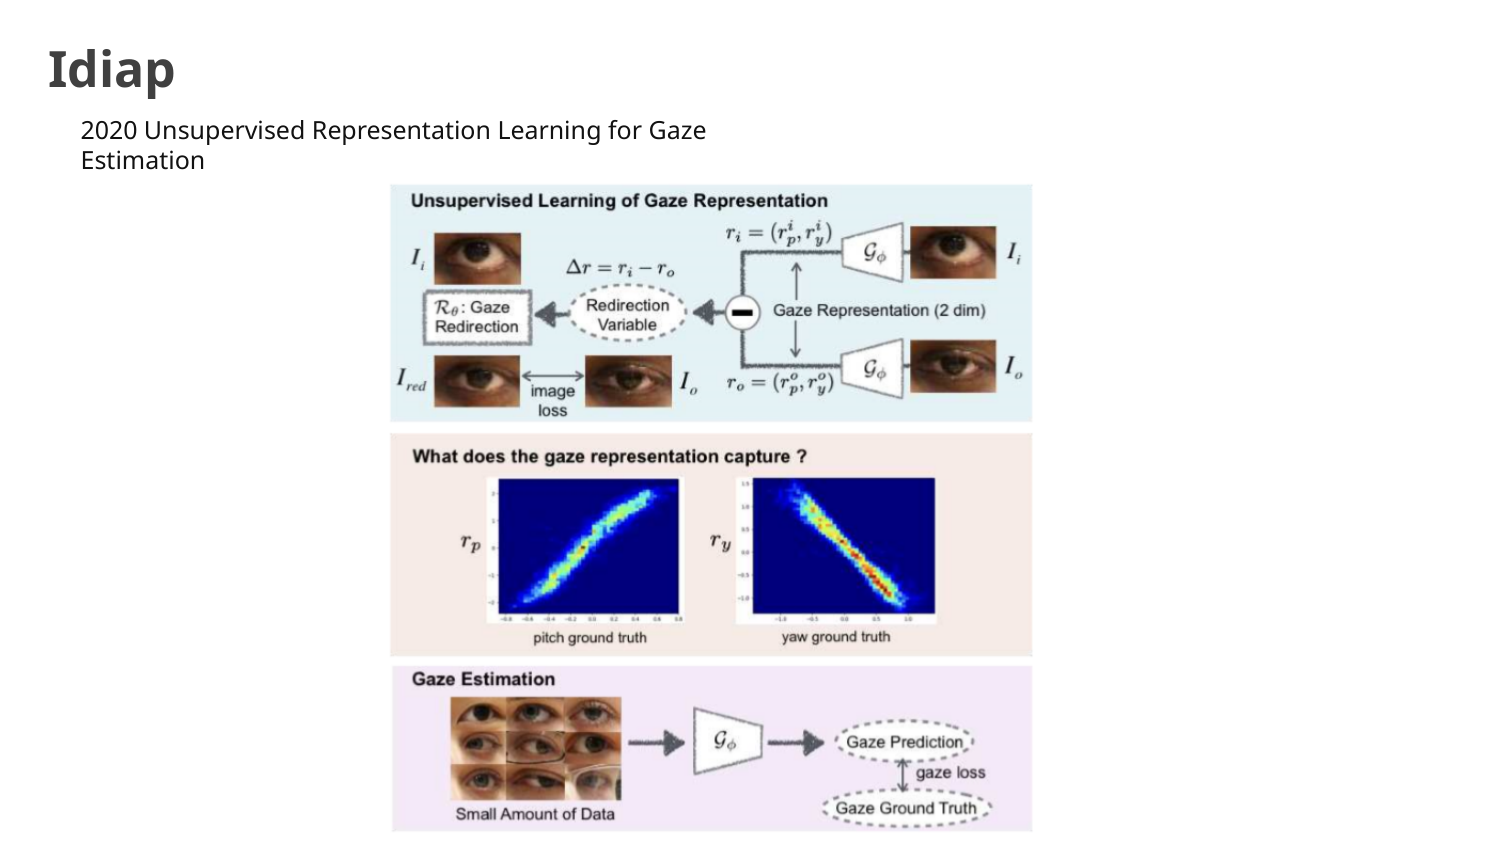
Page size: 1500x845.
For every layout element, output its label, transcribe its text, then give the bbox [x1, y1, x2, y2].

text_box Idiap [32, 29, 567, 106]
picture [377, 173, 1050, 844]
text_box 2020 Unsupervised Representation Learning for Gaze Estimation [64, 106, 798, 183]
